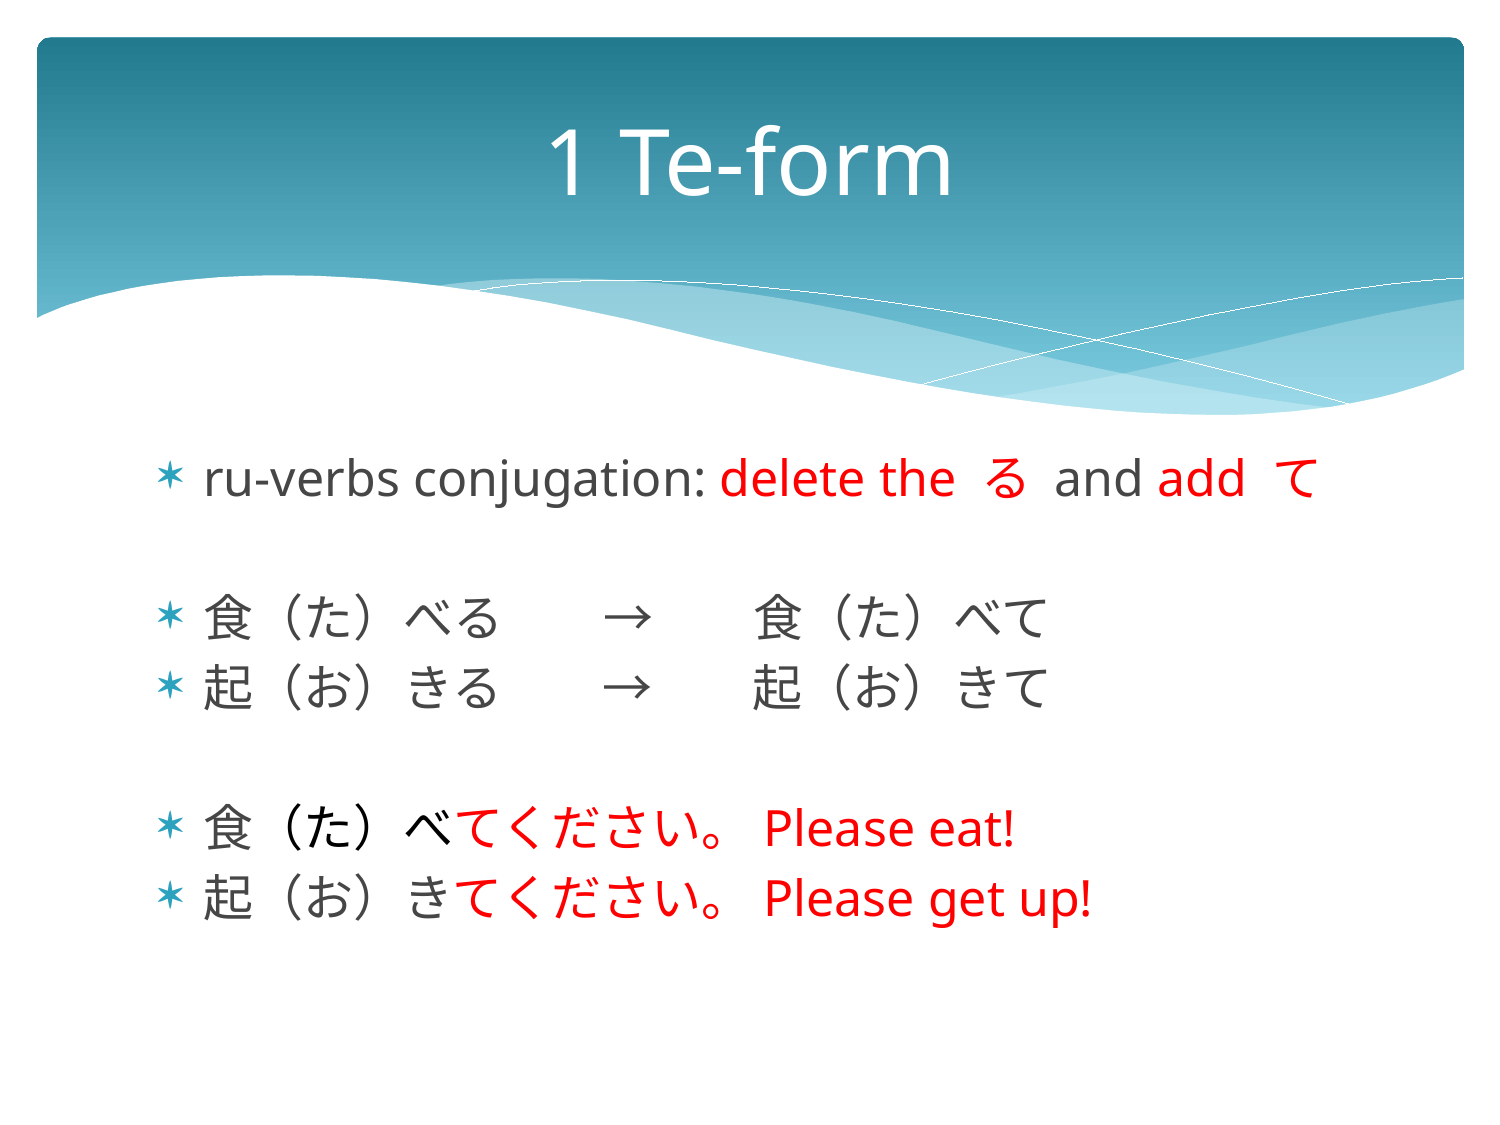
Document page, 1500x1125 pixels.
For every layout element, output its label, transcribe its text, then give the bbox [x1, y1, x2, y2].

list ru-verbs conjugation: delete the る and add て 食（た）べる → 食（た）べて 起（お）きる → 起（お）きて 食（た）べてください。Please eat! 起（お）きてください。Please get up! [143, 438, 1359, 1005]
title 1 Te-form [75, 55, 1425, 261]
